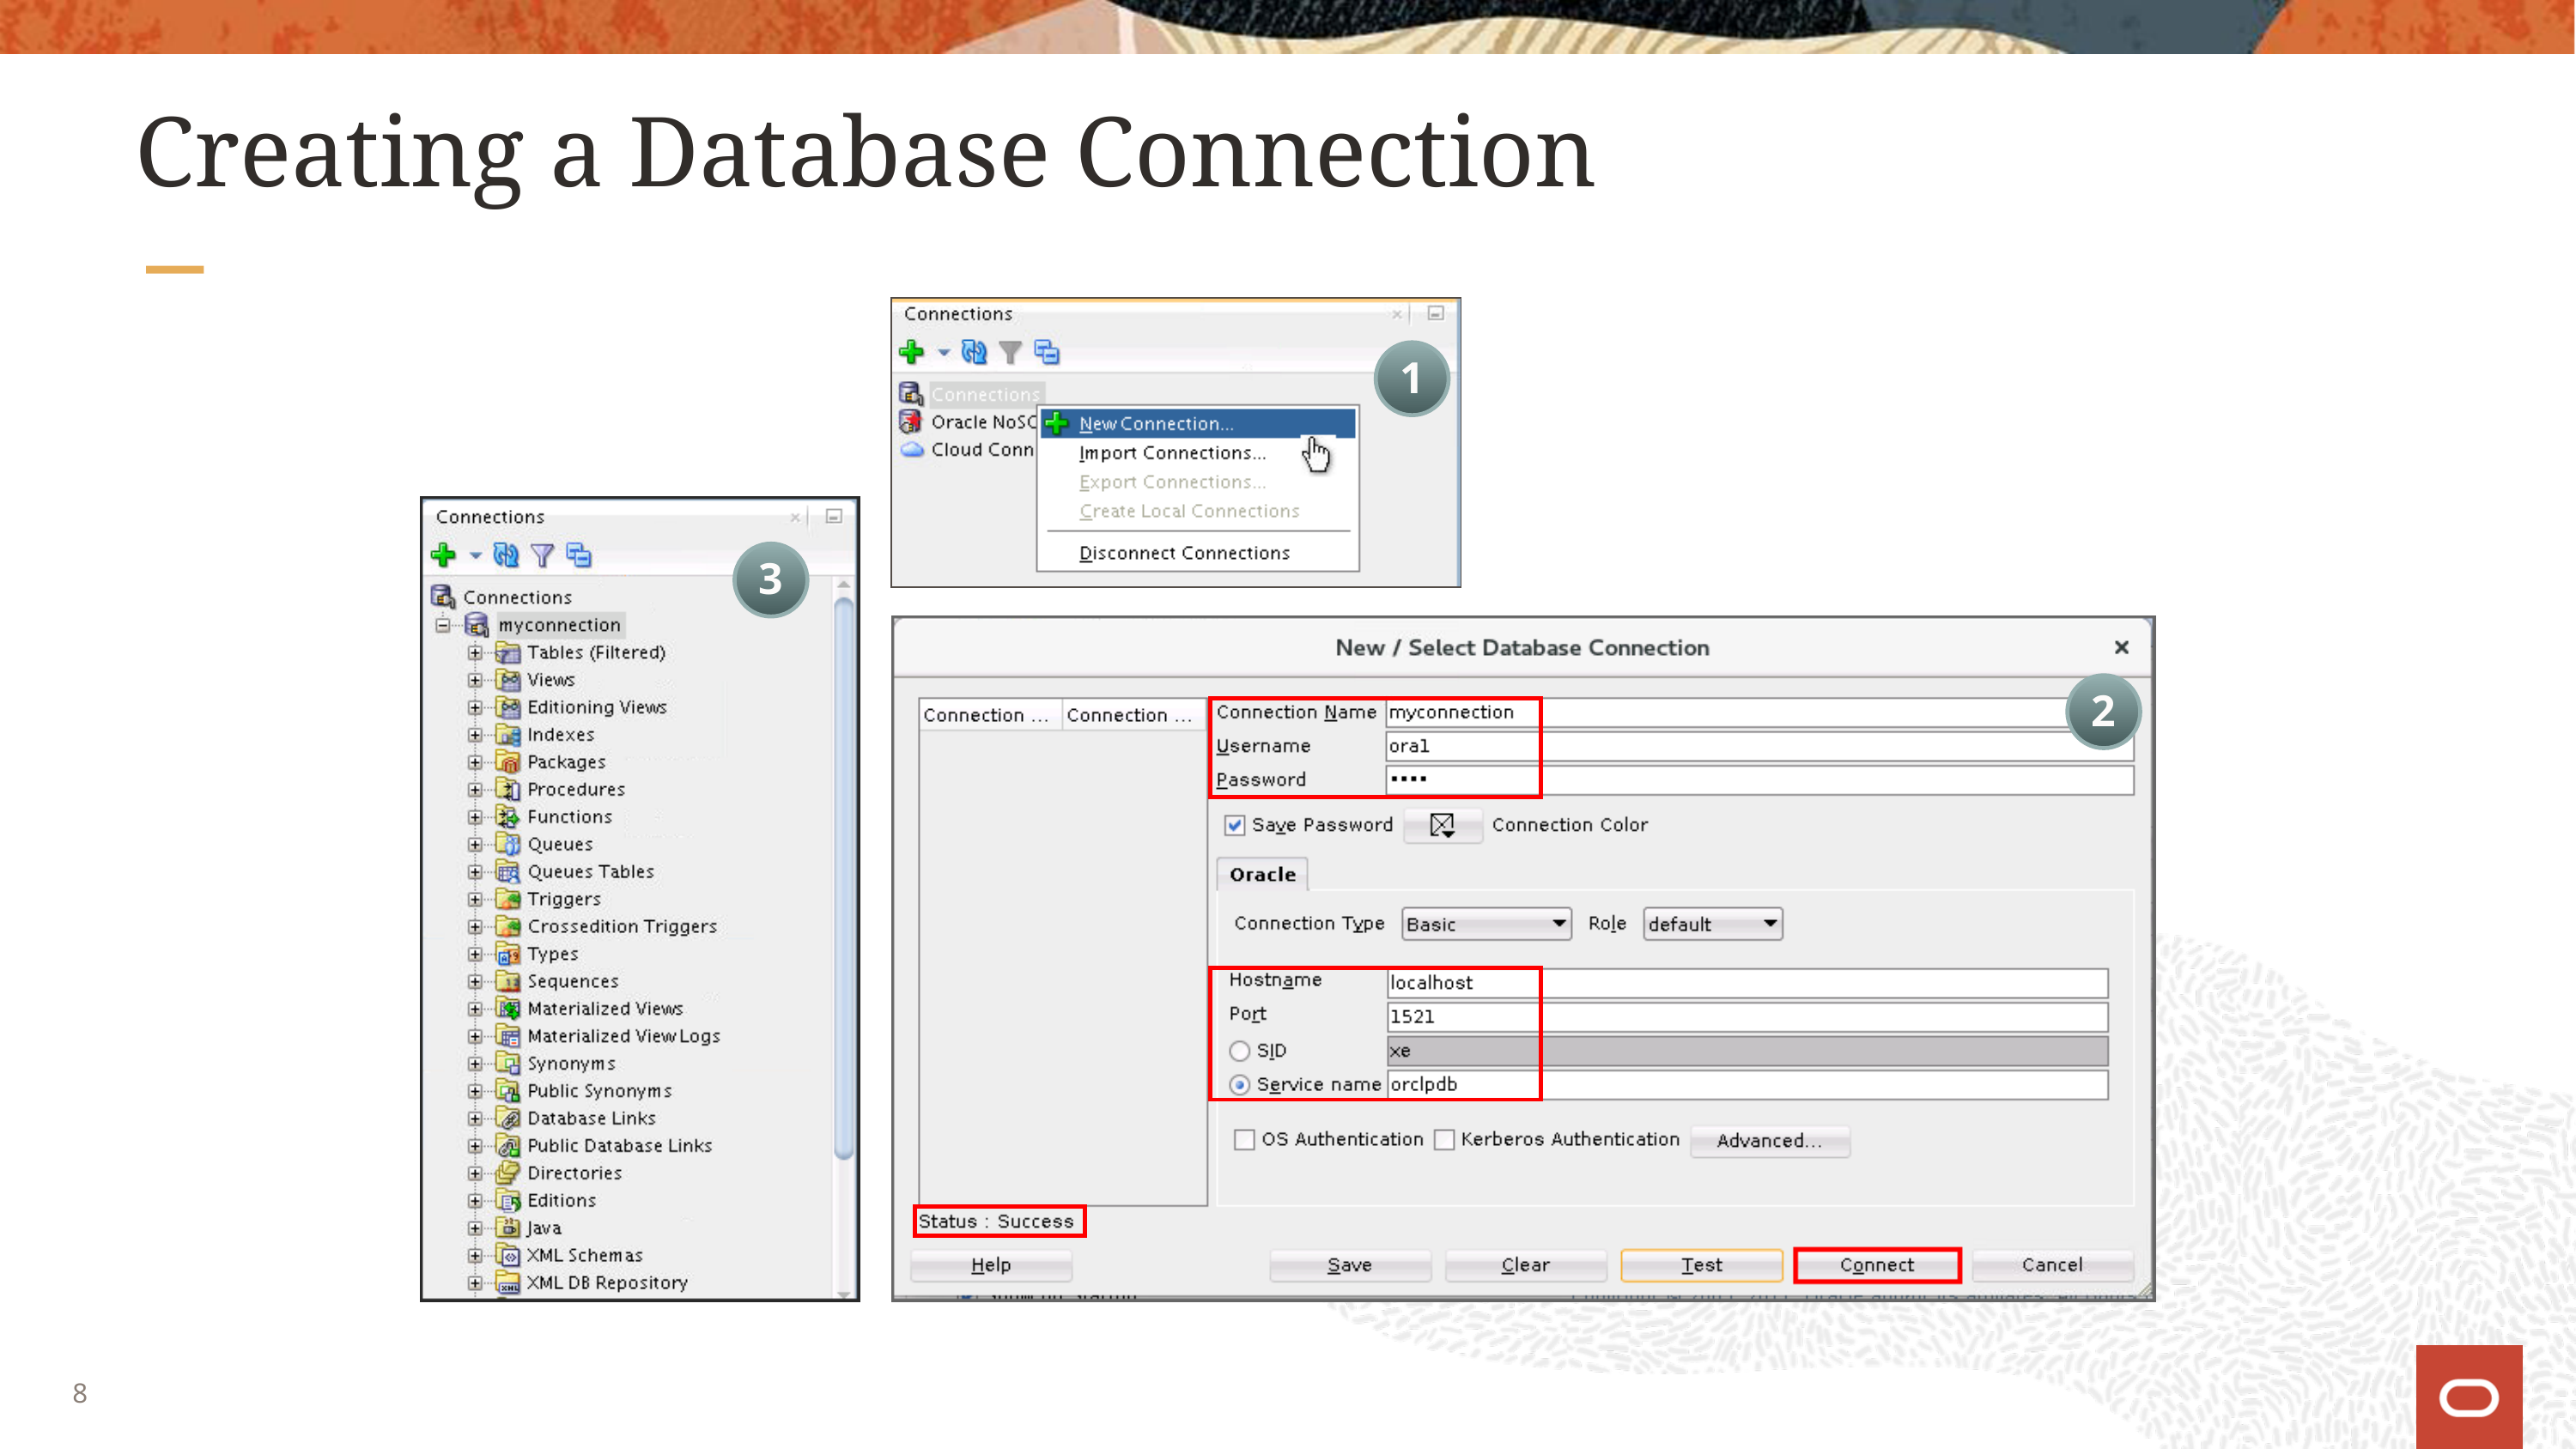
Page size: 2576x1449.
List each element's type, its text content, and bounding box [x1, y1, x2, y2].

title Creating a Database Connection [131, 86, 2445, 252]
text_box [419, 298, 2156, 1302]
picture [2416, 1345, 2523, 1449]
picture [0, 0, 2576, 54]
